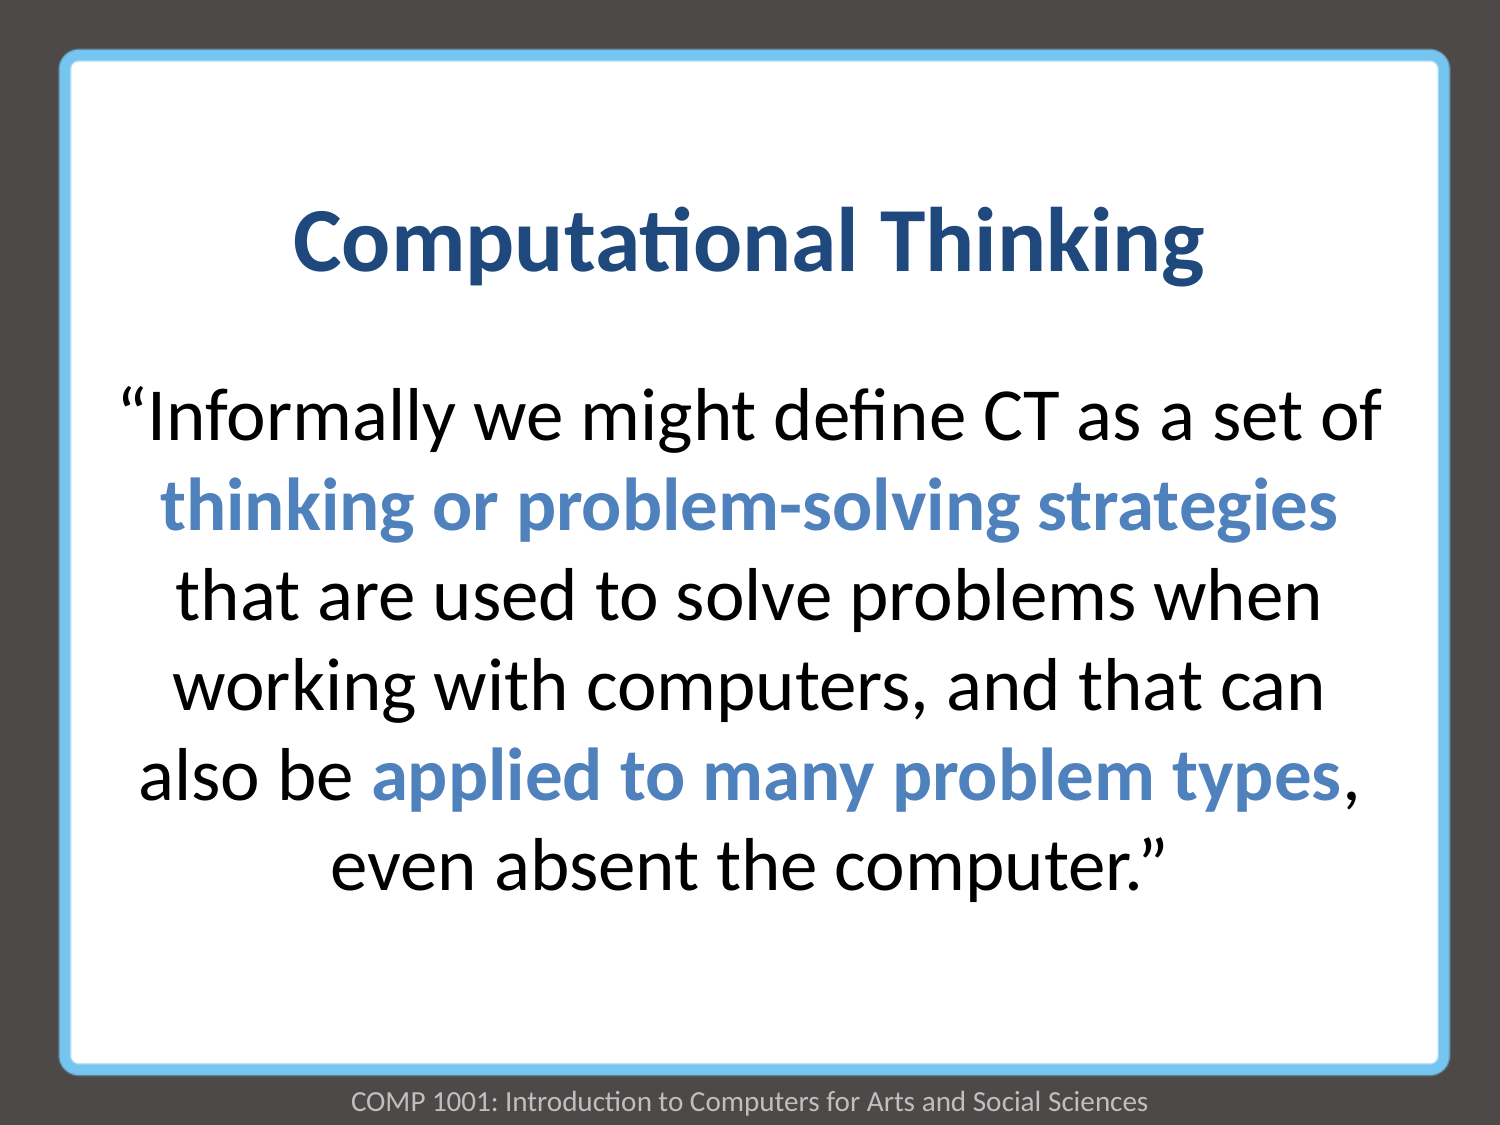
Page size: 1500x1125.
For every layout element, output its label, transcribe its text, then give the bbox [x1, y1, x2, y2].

title Computational Thinking [75, 149, 1425, 321]
list “Informally we might define CT as a set of thinking or problem-solving strategies that are used to solve problems when working with computers, and that can also be applied to many problem types, even absent the computer.” [93, 357, 1407, 963]
picture [0, 0, 1500, 1125]
